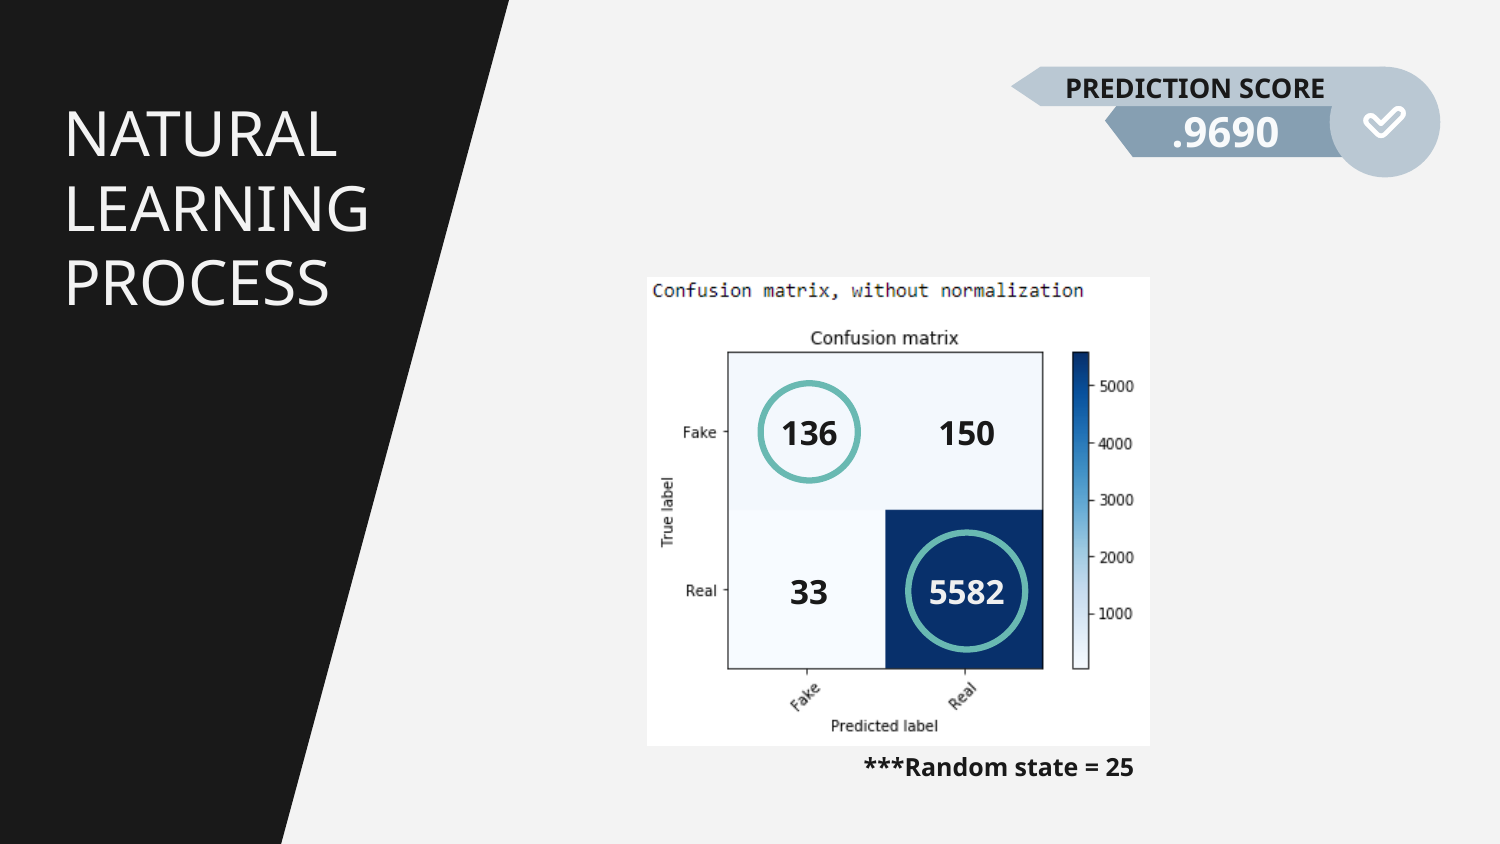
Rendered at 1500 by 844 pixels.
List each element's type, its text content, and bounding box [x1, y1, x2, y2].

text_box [1010, 66, 1441, 178]
picture [647, 277, 1150, 746]
title ***Random state = 25 [837, 753, 1150, 788]
title NATURAL LEARNING PROCESS [48, 78, 410, 340]
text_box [1341, 78, 1428, 166]
